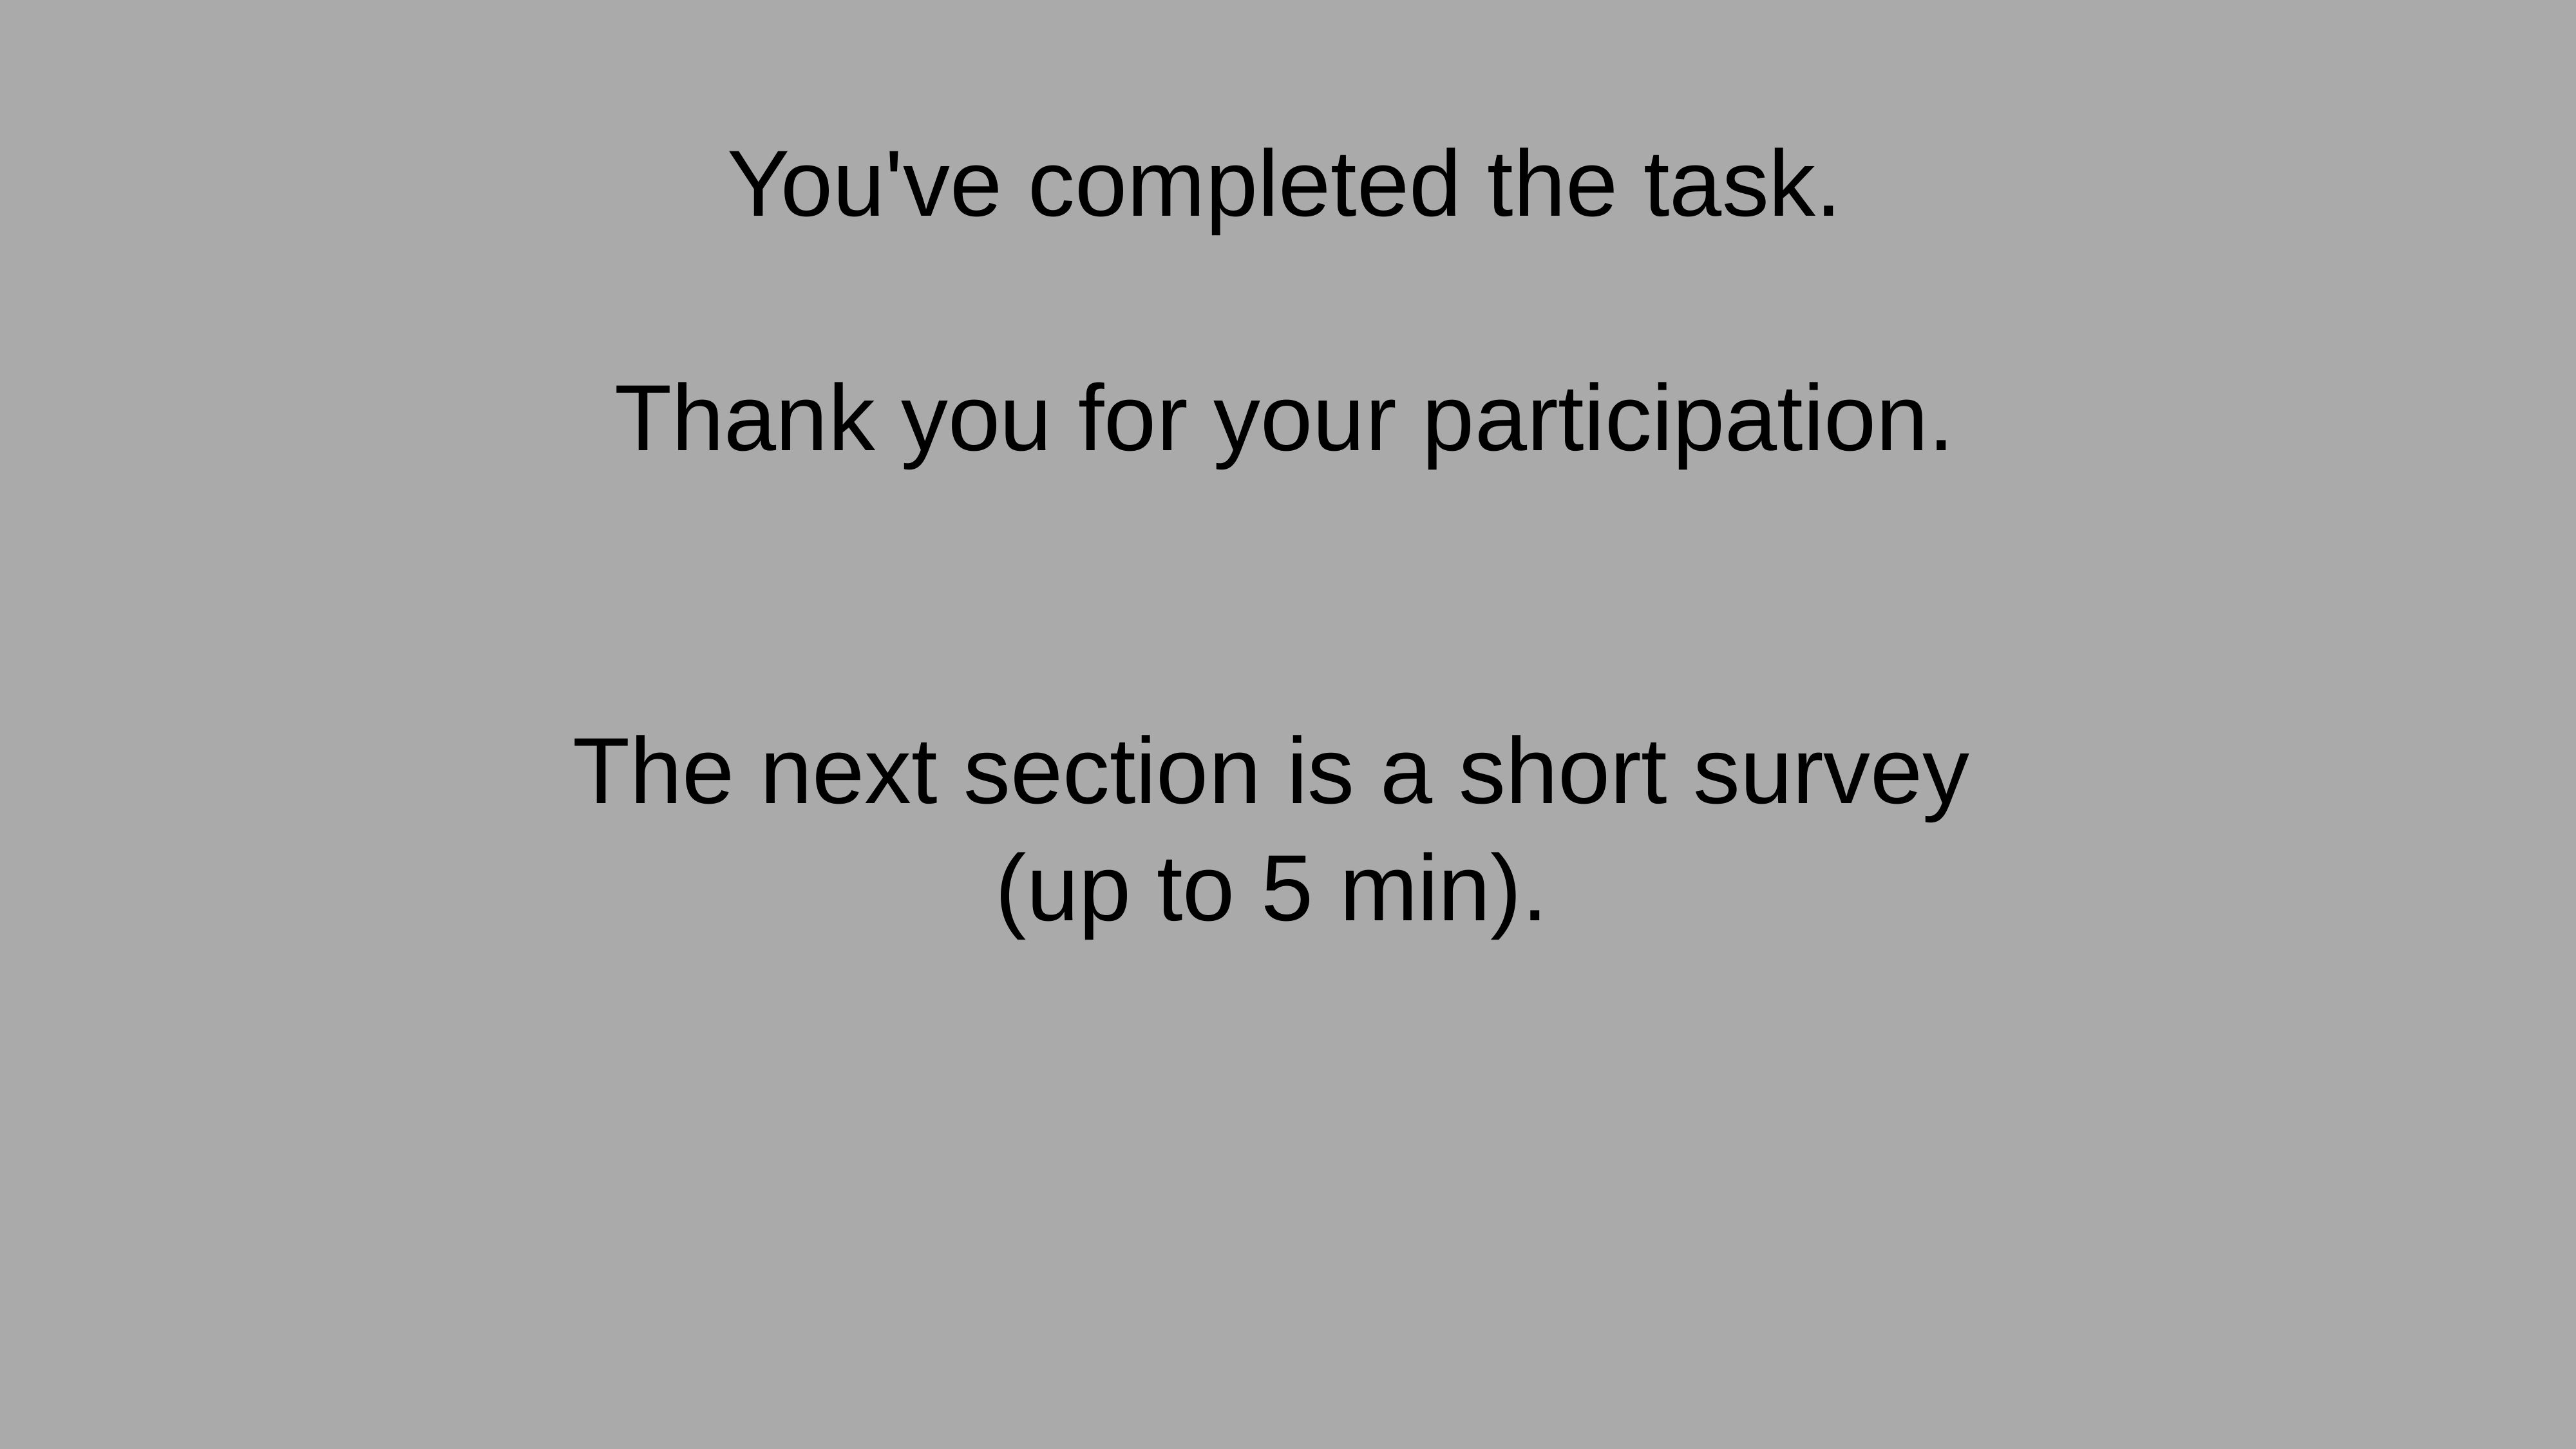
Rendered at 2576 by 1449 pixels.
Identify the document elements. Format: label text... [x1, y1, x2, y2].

text_box You've completed the task. Thank you for your participation. The next section is a short survey (up to 5 min). [0, 125, 2570, 1278]
